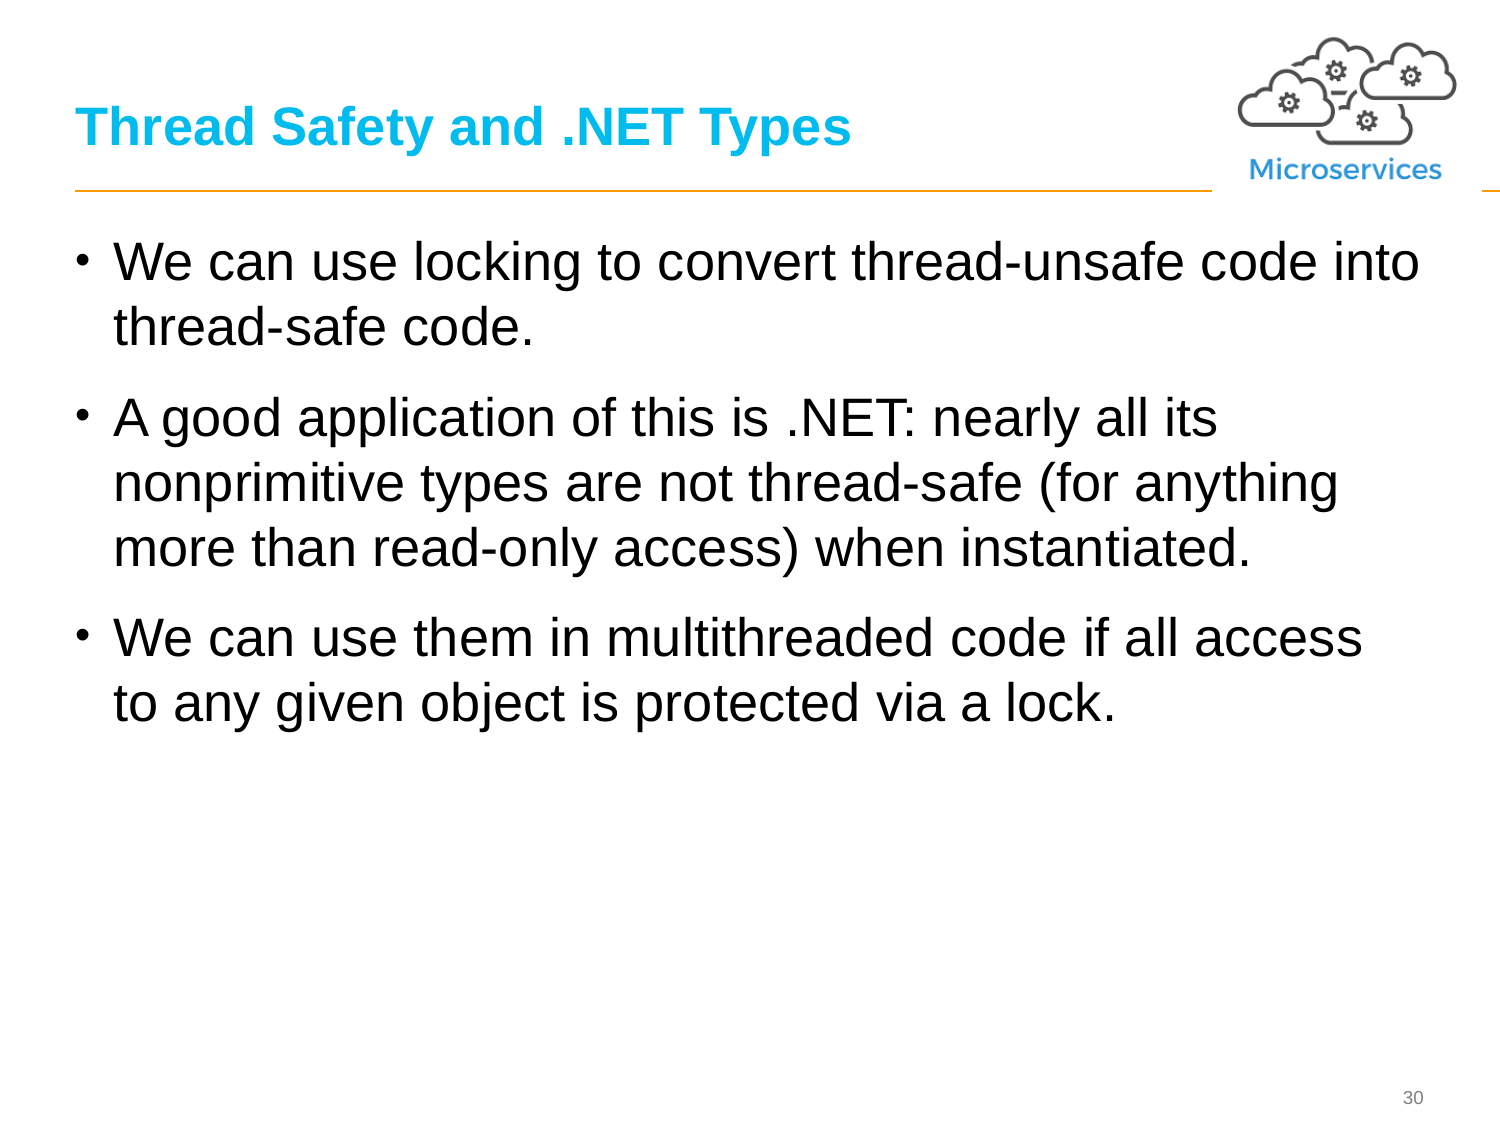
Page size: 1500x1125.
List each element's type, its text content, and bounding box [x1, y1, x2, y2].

picture [1212, 1, 1482, 203]
list We can use locking to convert thread-unsafe code into thread-safe code. A good application of this is .NET: nearly all its nonprimitive types are not thread-safe (for anything more than read-only access) when instantiated. We can use them in multithreaded code if all access to any given object is protected via a lock. [75, 226, 1425, 1018]
title Thread Safety and .NET Types [75, 27, 1422, 157]
